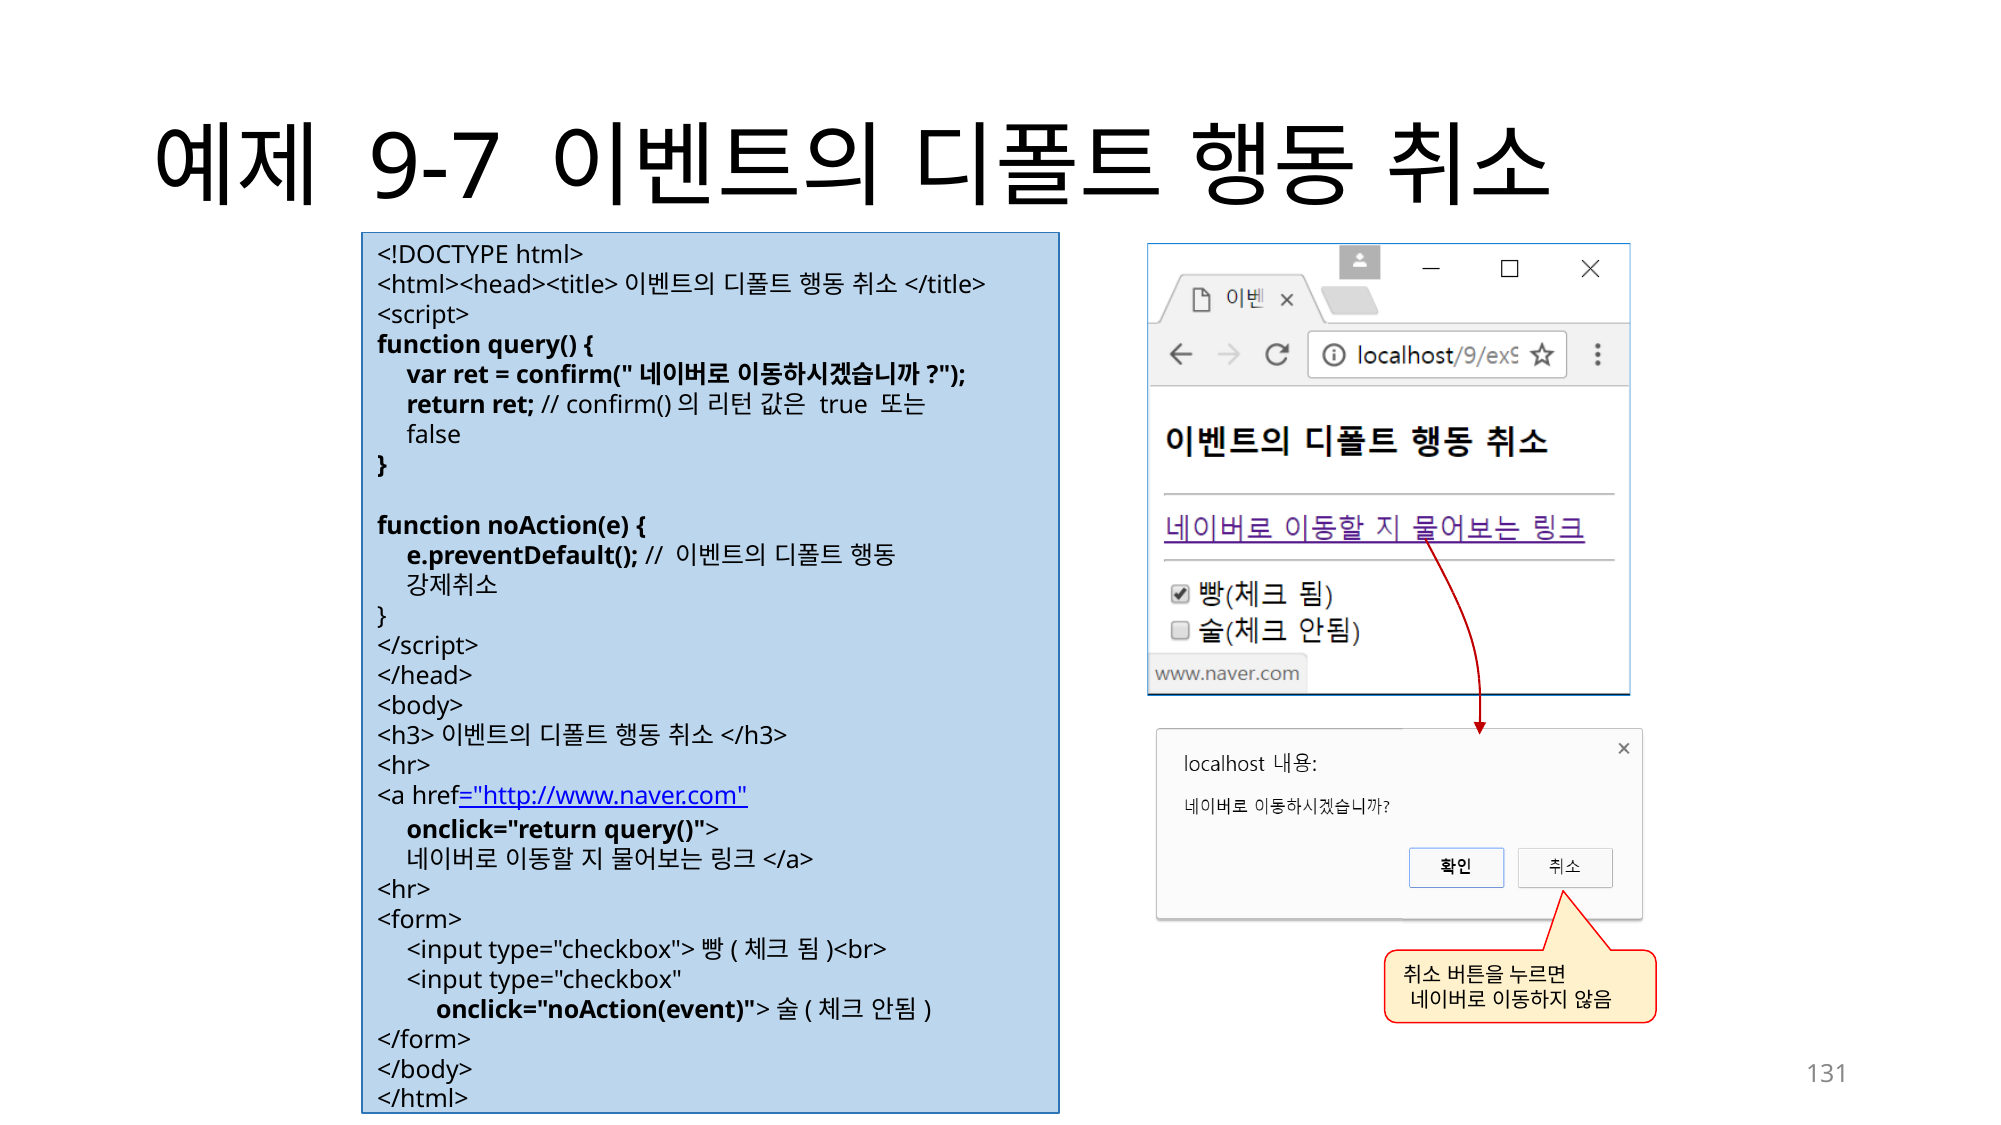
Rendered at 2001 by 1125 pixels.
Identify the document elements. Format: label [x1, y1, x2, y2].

text_box [1147, 295, 1657, 1023]
slide_number [1801, 1053, 1853, 1125]
title [150, 104, 1647, 295]
text_box [362, 232, 1060, 1113]
